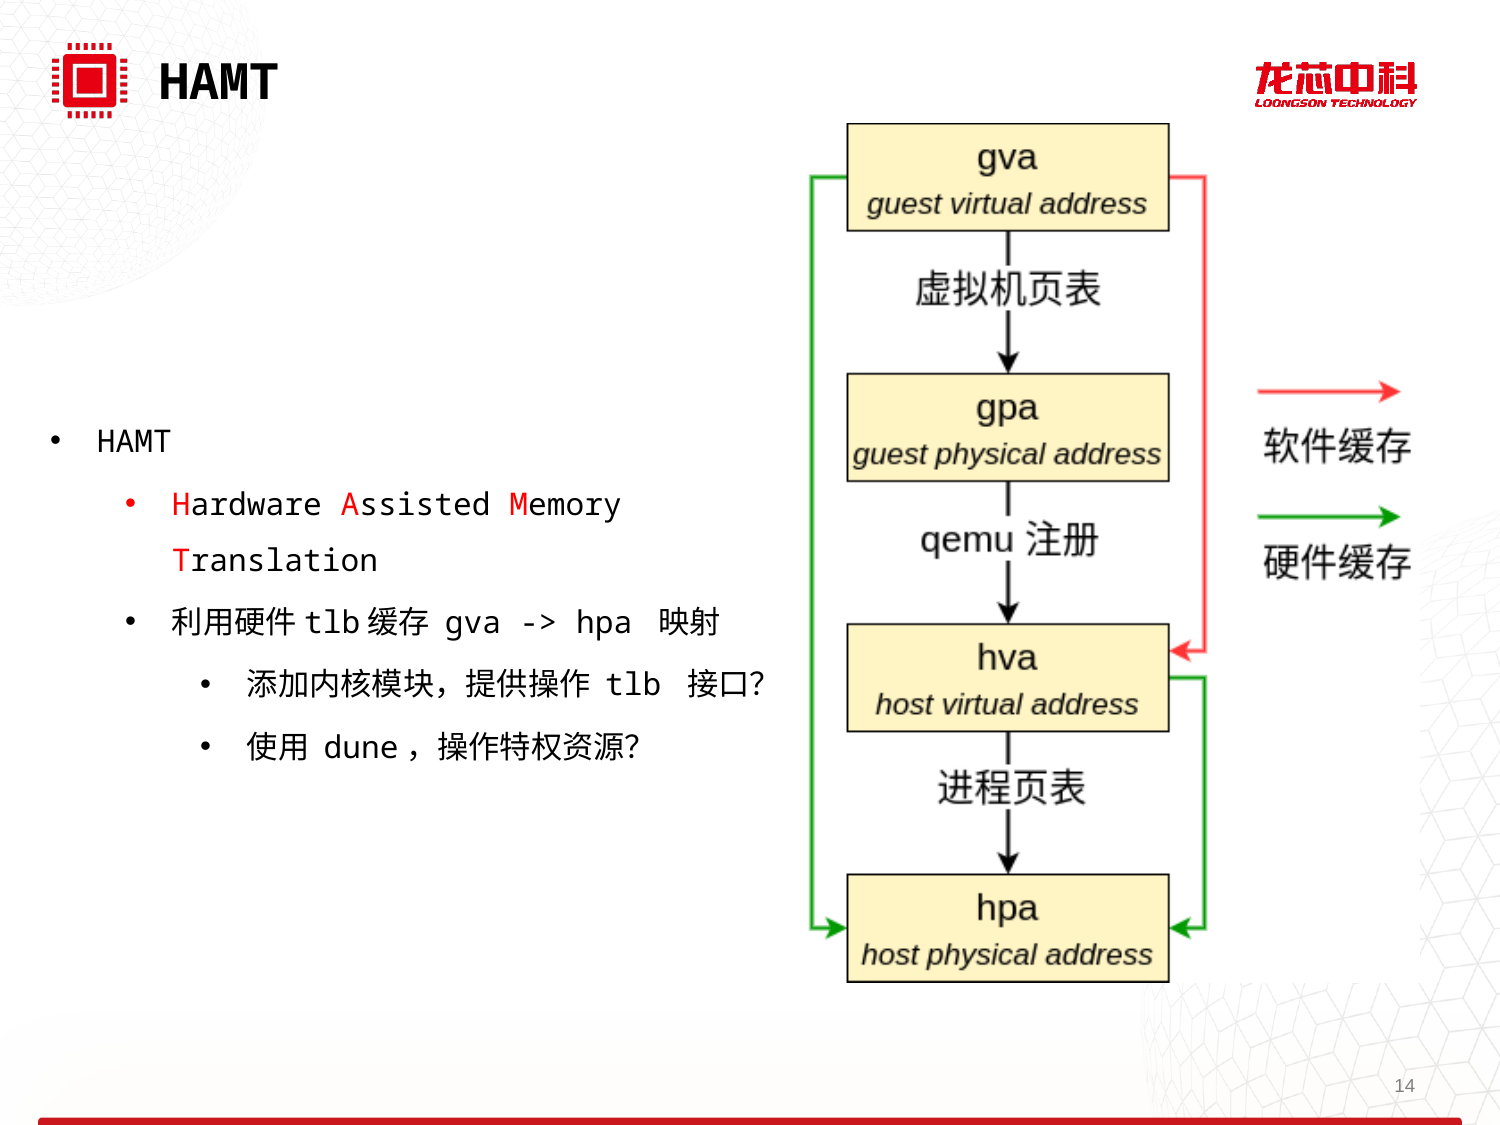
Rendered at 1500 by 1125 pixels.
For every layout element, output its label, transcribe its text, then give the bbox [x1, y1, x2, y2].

picture [0, 0, 267, 306]
list HAMT [144, 49, 1274, 124]
picture [796, 123, 1500, 1125]
text_box [1092, 1066, 1431, 1111]
text_box HAMT Hardware Assisted Memory Translation 利用硬件tlb缓存 gva -> hpa 映射 添加内核模块，提供操作 tlb 接口？ 使用 dune，操作特权资源？ [38, 396, 767, 728]
picture [1274, 62, 1417, 107]
